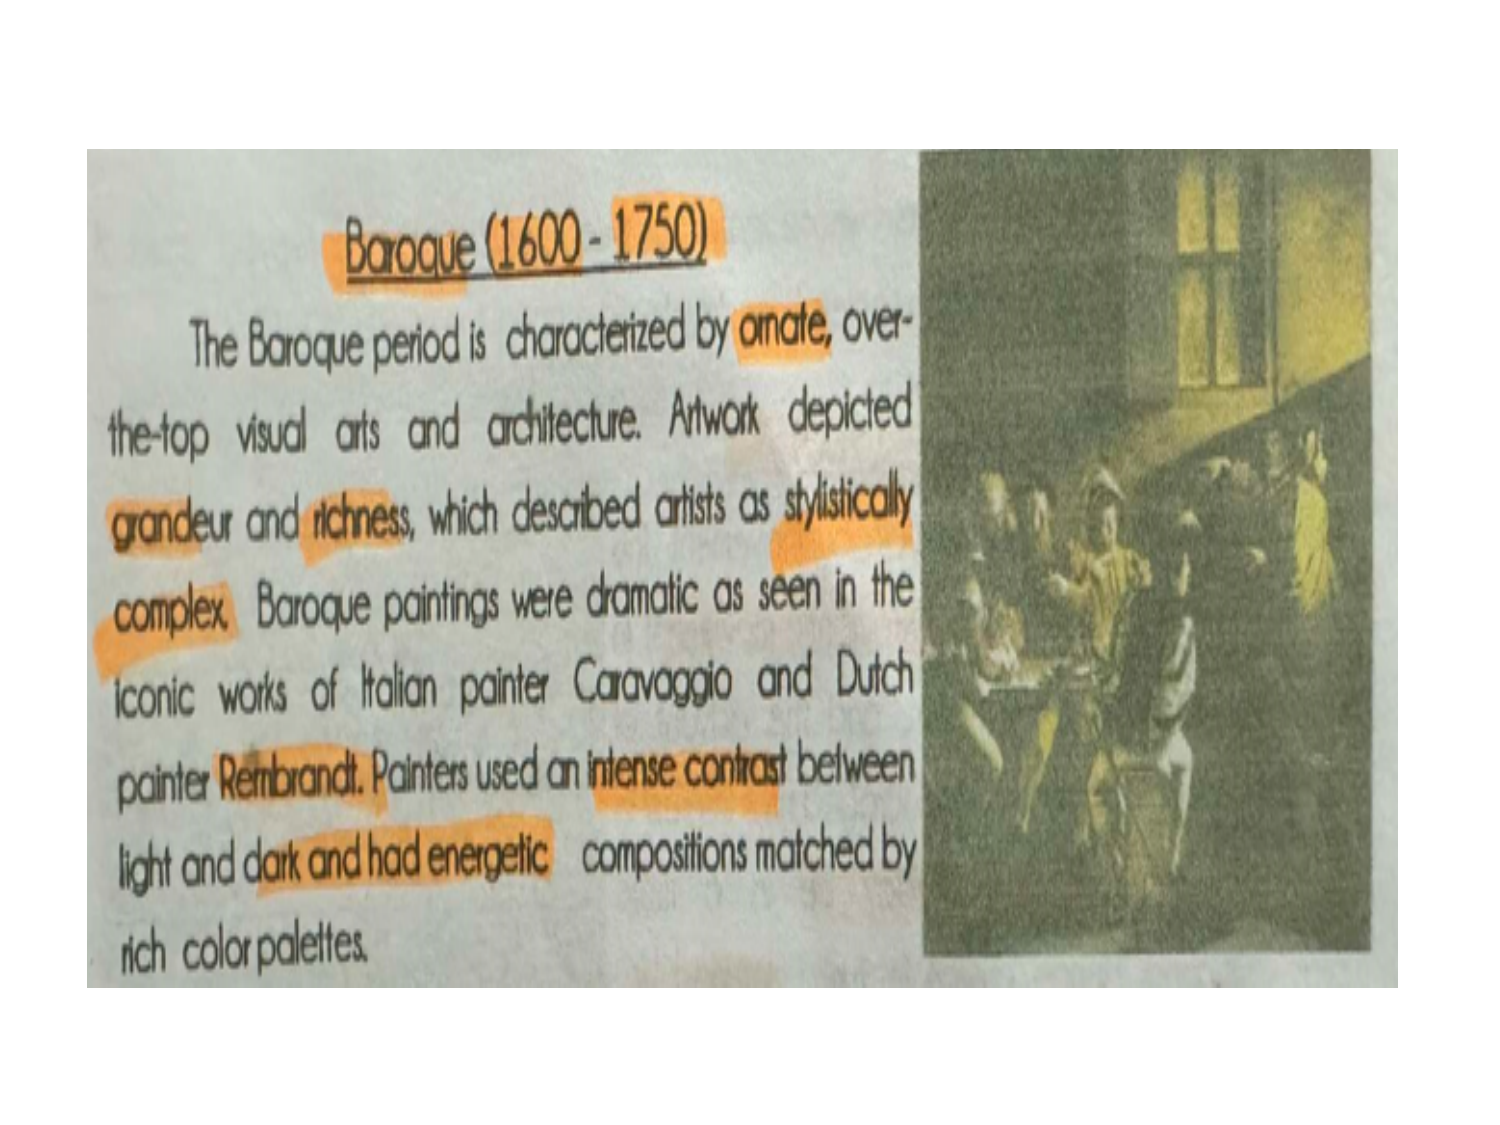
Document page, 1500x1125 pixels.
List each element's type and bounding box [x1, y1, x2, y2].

list [87, 149, 1398, 988]
